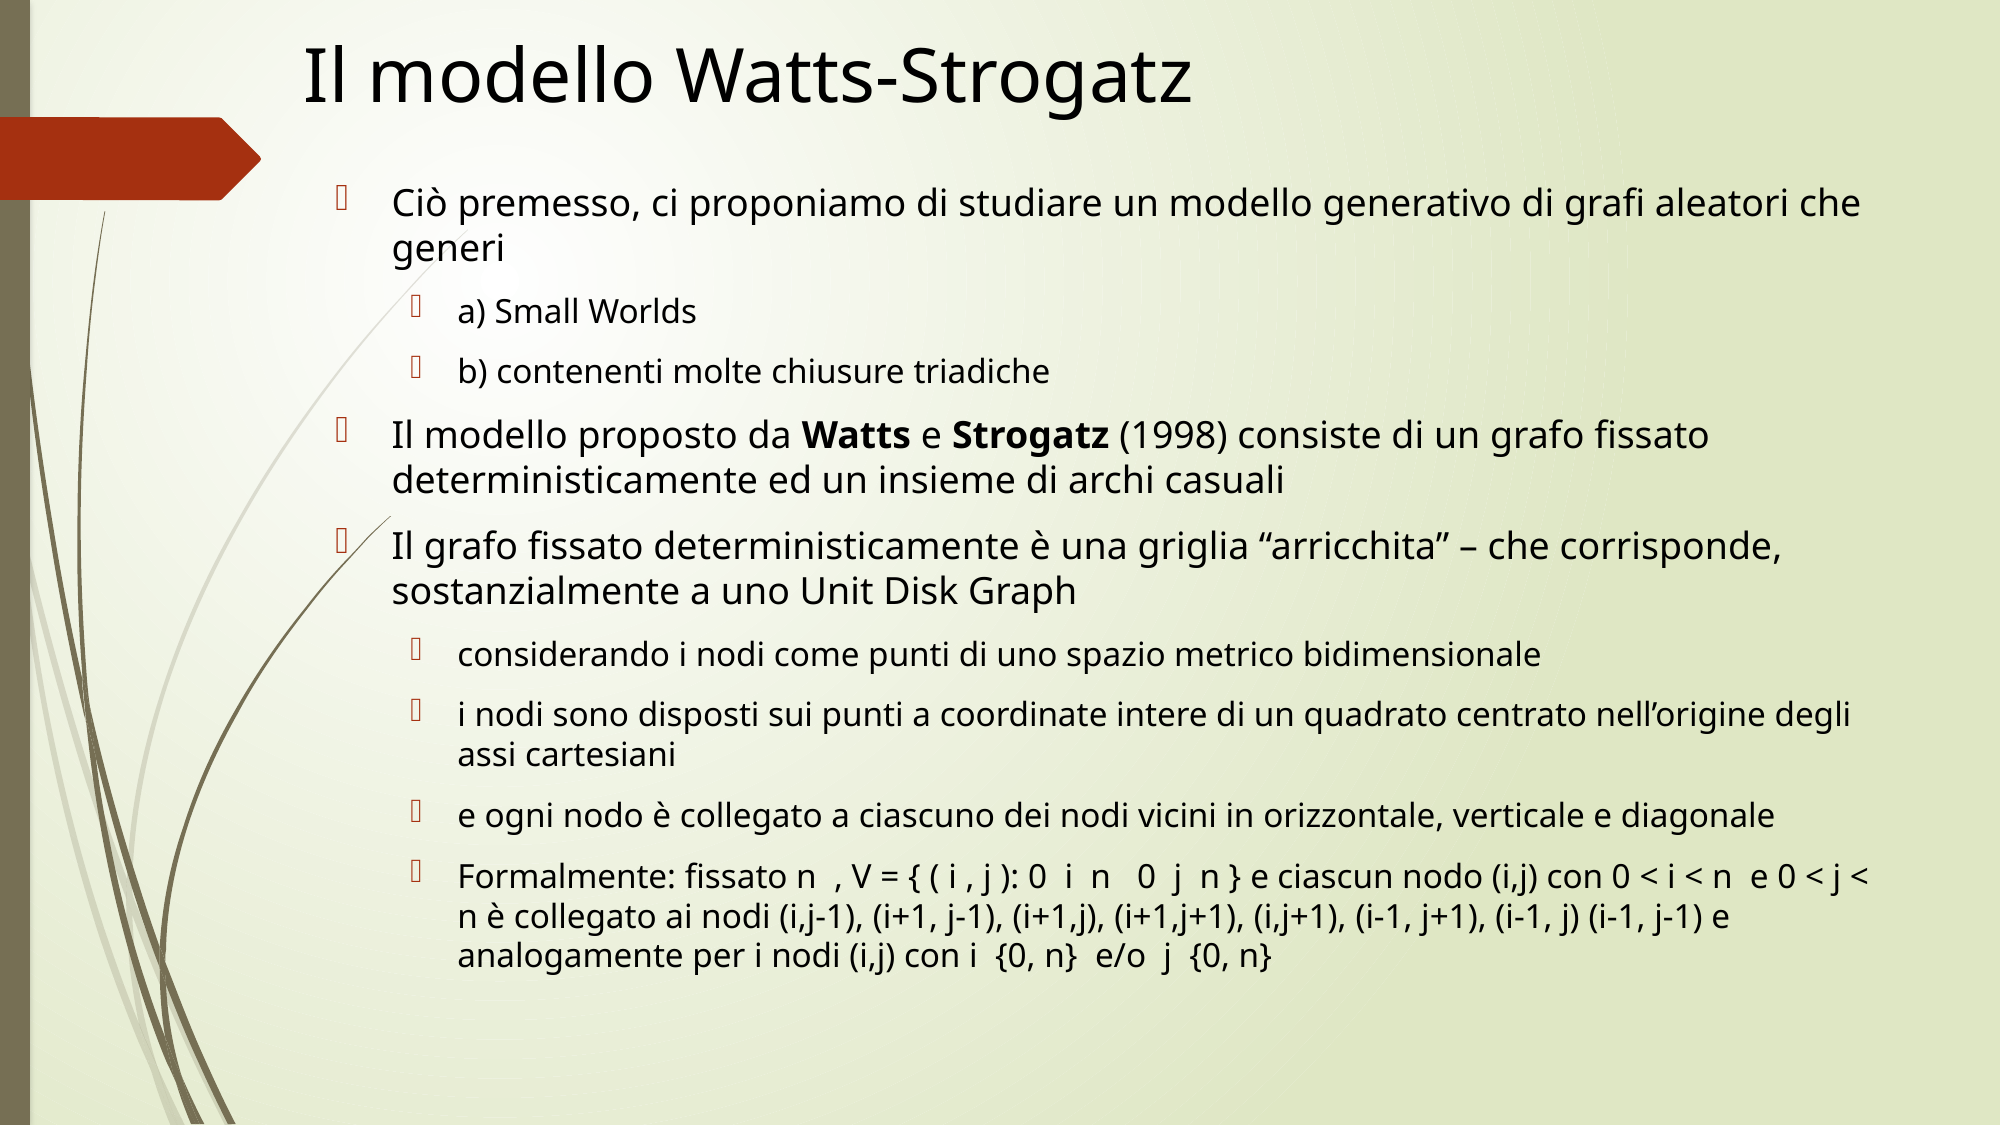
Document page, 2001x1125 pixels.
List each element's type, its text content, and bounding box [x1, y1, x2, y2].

title Il modello Watts-Strogatz [288, 19, 1751, 172]
